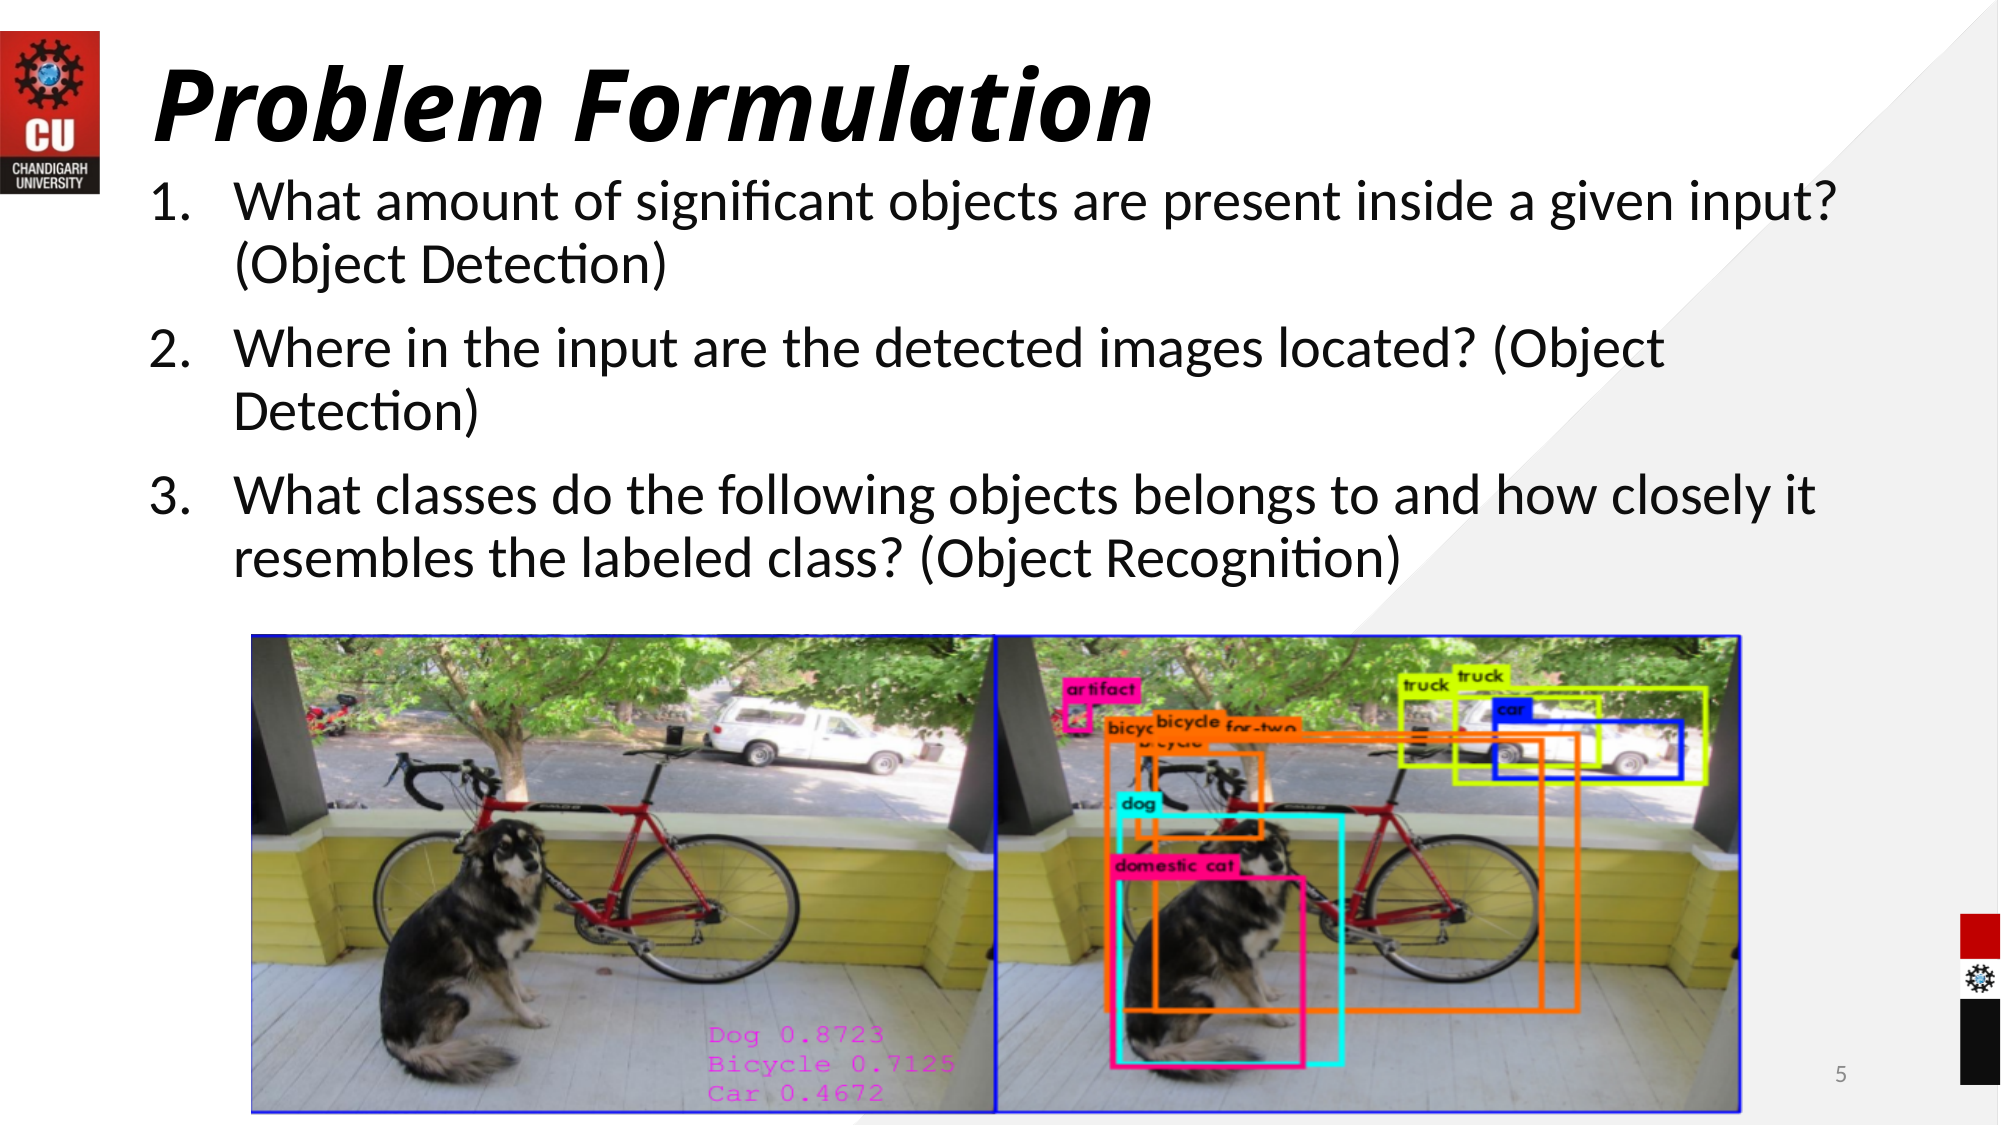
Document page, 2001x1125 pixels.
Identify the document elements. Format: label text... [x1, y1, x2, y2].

title Problem Formulation [137, 0, 1863, 218]
picture [0, 0, 2001, 1125]
slide_number 5 [1749, 1042, 1863, 1103]
list What amount of significant objects are present inside a given input? (Object Detection) Where in the input are the detected images located? (Object Detection) What classes do the following objects belongs to and how closely it resembles the labeled class? (Object Recognition) [133, 162, 1859, 877]
